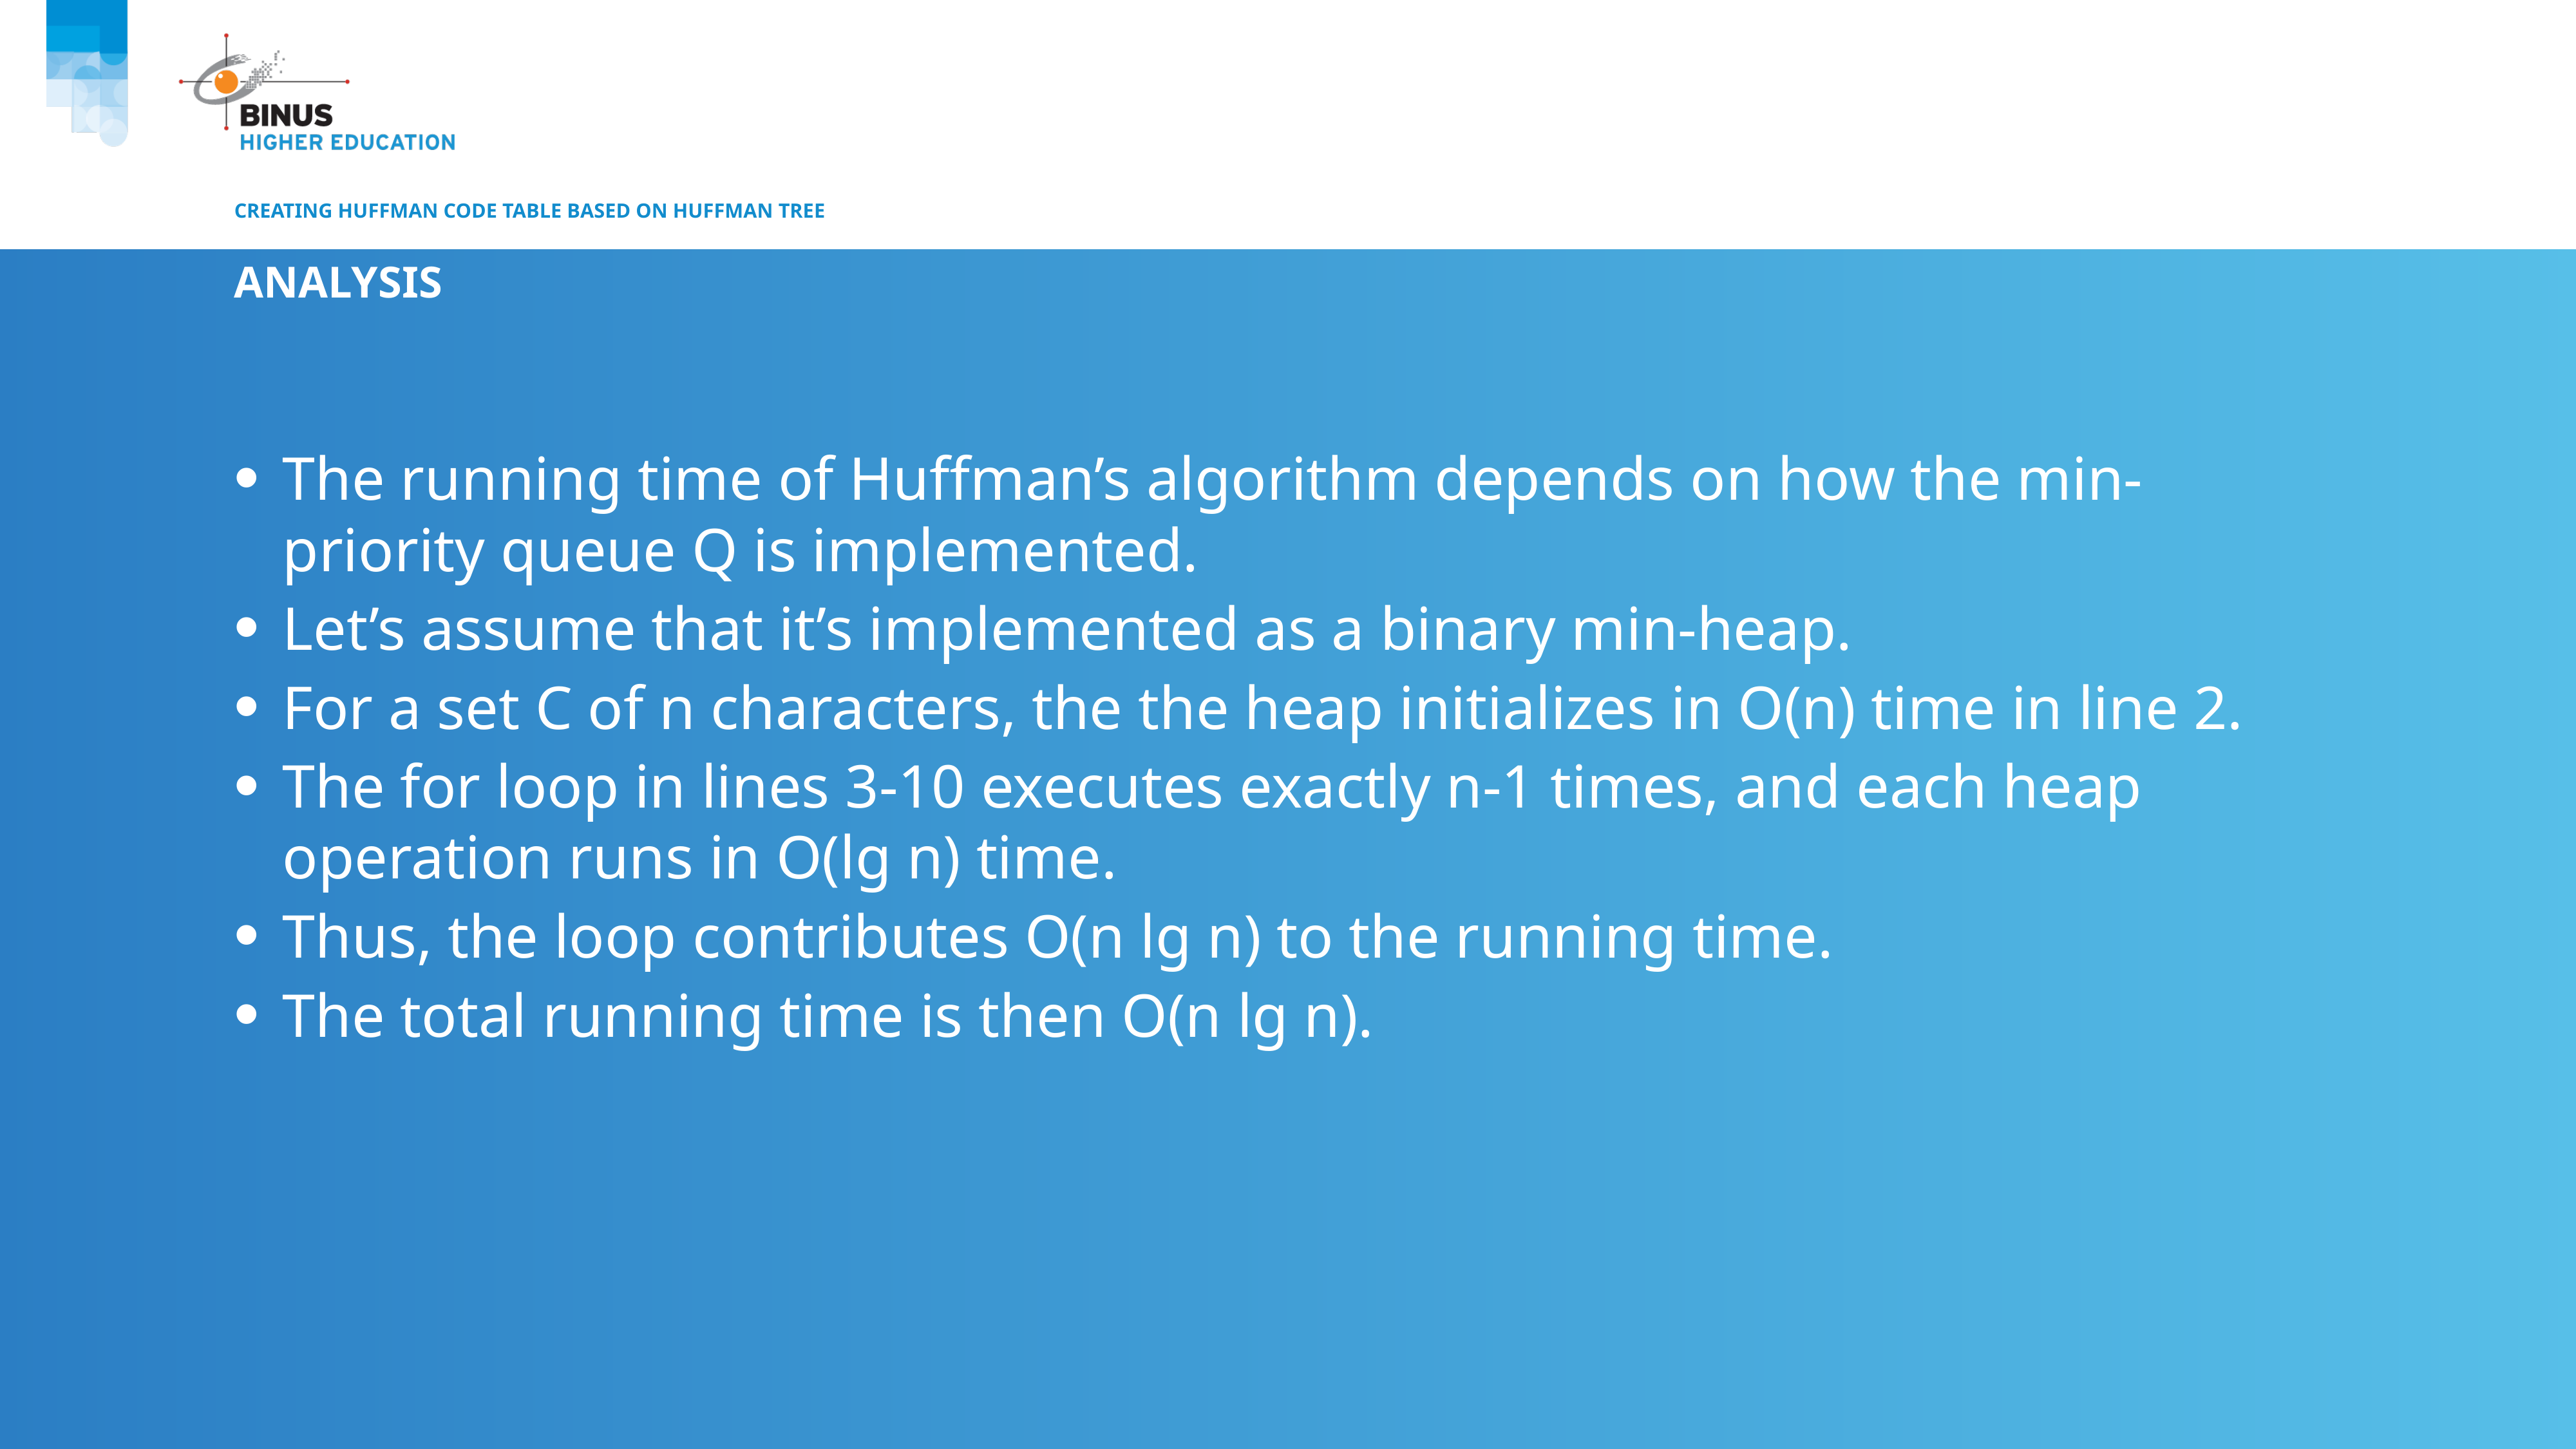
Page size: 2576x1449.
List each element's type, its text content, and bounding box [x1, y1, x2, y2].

picture [46, 0, 455, 154]
list Analysis [228, 255, 1262, 341]
title Creating Huffman Code table based on Huffman tree [228, 197, 1784, 252]
list The running time of Huffman’s algorithm depends on how the min-priority queue Q is implemented. Let’s assume that it’s implemented as a binary min-heap. For a set C of n characters, the the heap initializes in O(n) time in line 2. The for loop in lines 3-10 executes exactly n-1 times, and each heap operation runs in O(lg n) time. Thus, the loop contributes O(n lg n) to the running time. The total running time is then O(n lg n). [228, 435, 2349, 1337]
